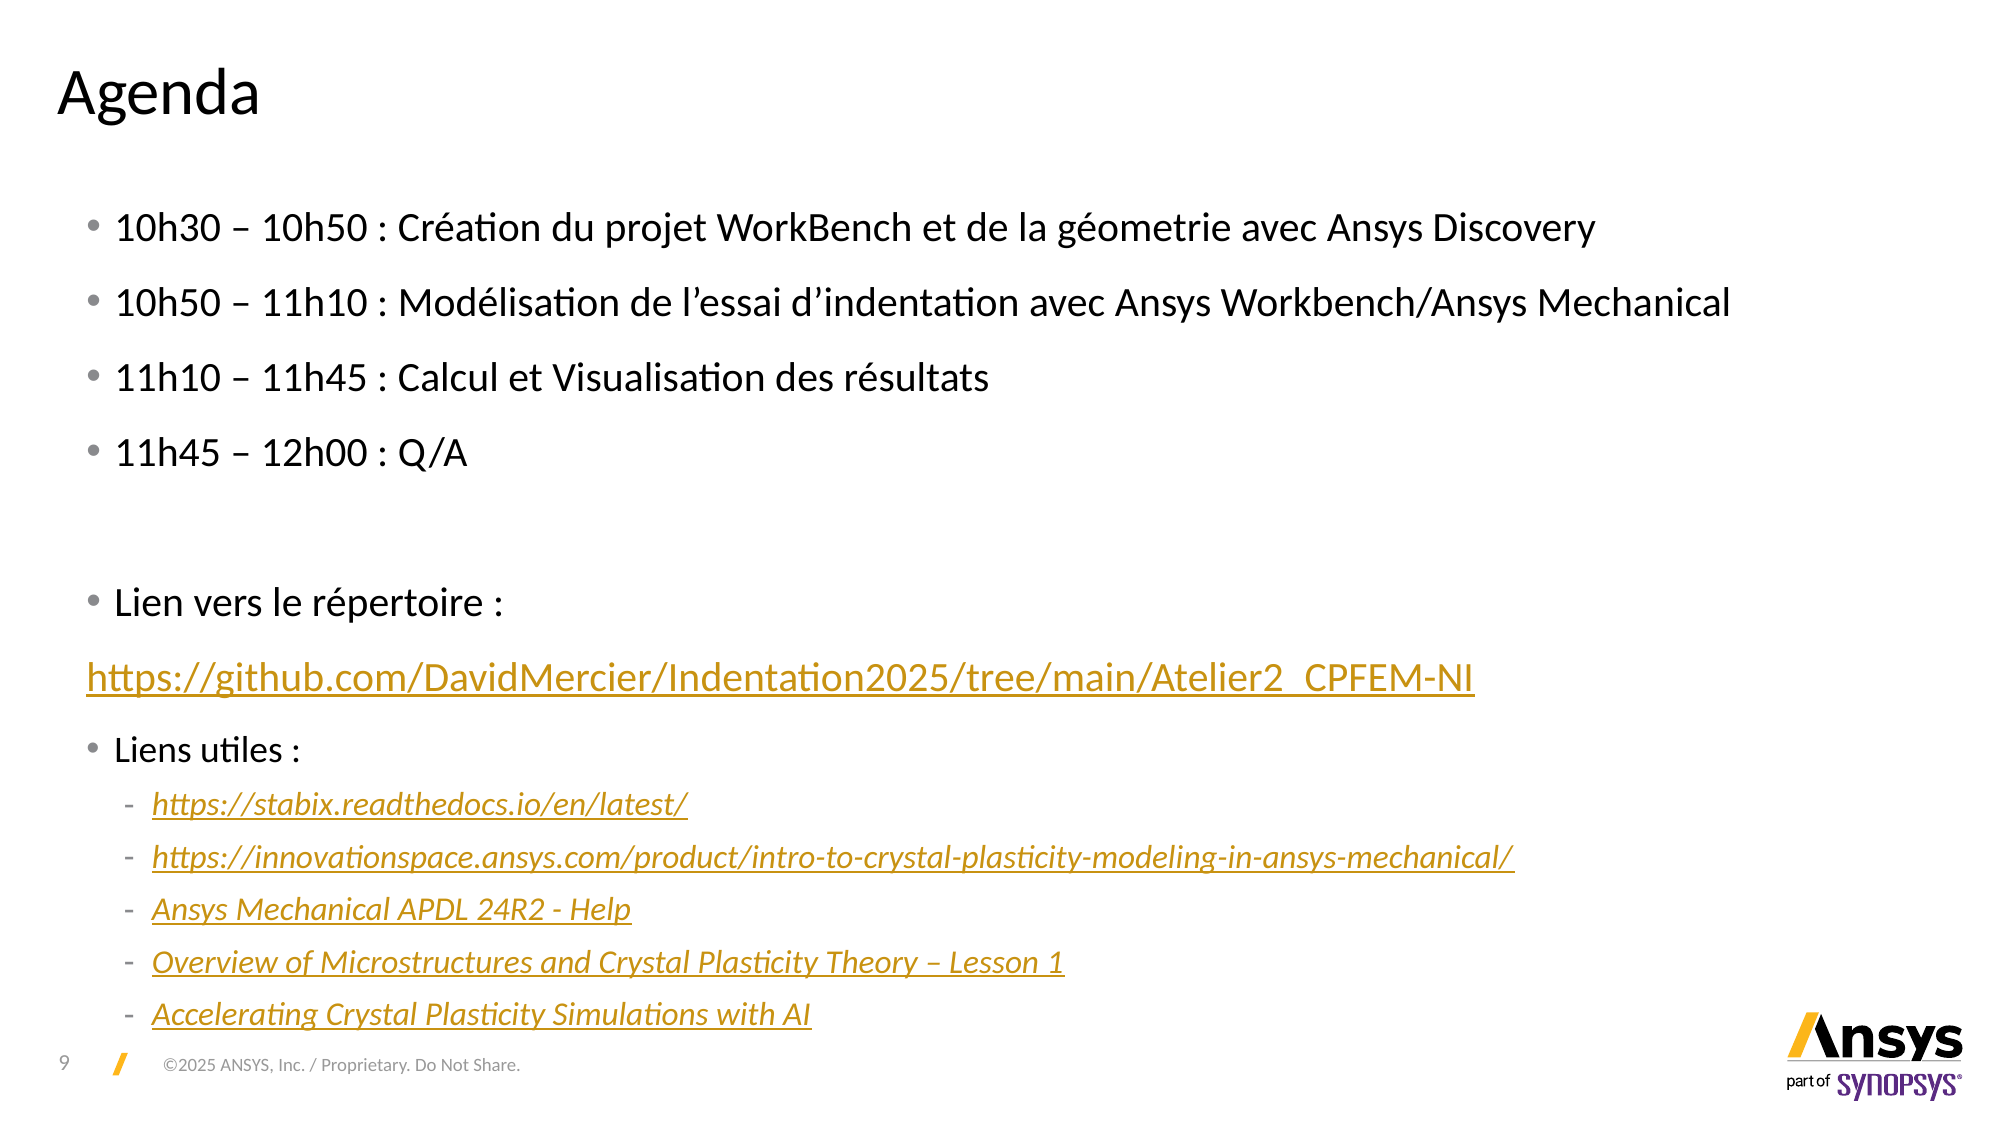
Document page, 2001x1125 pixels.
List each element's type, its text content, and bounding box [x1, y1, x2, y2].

title Agenda [50, 50, 1950, 138]
list 10h30 – 10h50 : Création du projet WorkBench et de la géometrie avec Ansys Discovery 10h50 – 11h10 : Modélisation de l’essai d’indentation avec Ansys Workbench/Ansys Mechanical 11h10 – 11h45 : Calcul et Visualisation des résultats 11h45 – 12h00 : Q/A Lien vers le répertoire : https://github.com/DavidMercier/Indentation2025/tree/main/Atelier2_CPFEM-NI Liens utiles : https://stabix.readthedocs.io/en/latest/ https://innovationspace.ansys.com/product/intro-to-crystal-plasticity-modeling-in-ansys-mechanical/ Ansys Mechanical APDL 24R2 - Help Overview of Microstructures and Crystal Plasticity Theory – Lesson 1 Accelerating Crystal Plasticity Simulations with AI [78, 200, 1879, 925]
